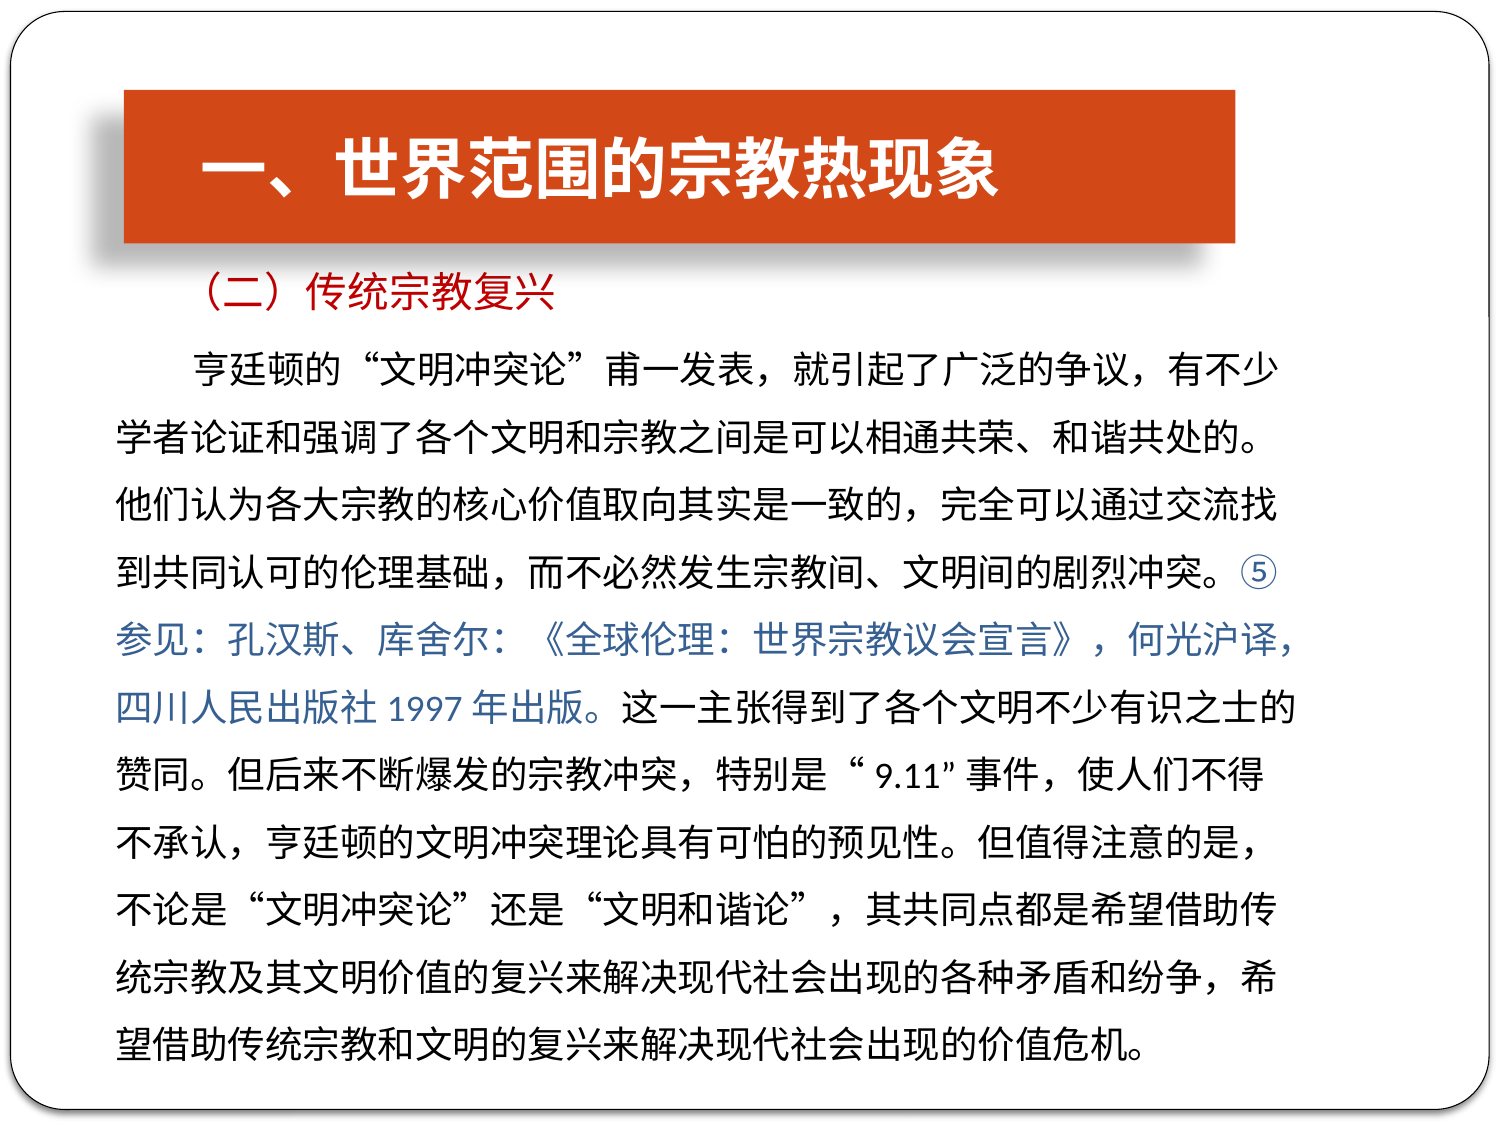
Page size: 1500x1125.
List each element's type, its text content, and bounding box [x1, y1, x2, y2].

text_box 一、世界范围的宗教热现象 [123, 89, 1237, 244]
list （二）传统宗教复兴 亨廷顿的“文明冲突论”甫一发表，就引起了广泛的争议，有不少学者论证和强调了各个文明和宗教之间是可以相通共荣、和谐共处的。他们认为各大宗教的核心价值取向其实是一致的，完全可以通过交流找到共同认可的伦理基础，而不必然发生宗教间、文明间的剧烈冲突。⑤参见：孔汉斯、库舍尔：《全球伦理：世界宗教议会宣言》，何光沪译，四川人民出版社1997年出版。这一主张得到了各个文明不少有识之士的赞同。但后来不断爆发的宗教冲突，特别是“9.11”事件，使人们不得不承认，亨廷顿的文明冲突理论具有可怕的预见性。但值得注意的是，不论是“文明冲突论”还是“文明和谐论”，其共同点都是希望借助传统宗教及其文明价值的复兴来解决现代社会出现的各种矛盾和纷争，希望借助传统宗教和文明的复兴来解决现代社会出现的价值危机。 [100, 681, 1317, 1118]
text_box [53, 597, 1455, 681]
text_box [100, 679, 966, 763]
list （二）传统宗教复兴 亨廷顿的“文明冲突论”甫一发表，就引起了广泛的争议，有不少学者论证和强调了各个文明和宗教之间是可以相通共荣、和谐共处的。他们认为各大宗教的核心价值取向其实是一致的，完全可以通过交流找到共同认可的伦理基础，而不必然发生宗教间、文明间的剧烈冲突。⑤参见：孔汉斯、库舍尔：《全球伦理：世界宗教议会宣言》，何光沪译，四川人民出版社1997年出版。这一主张得到了各个文明不少有识之士的赞同。但后来不断爆发的宗教冲突，特别是“9.11”事件，使人们不得不承认，亨廷顿的文明冲突理论具有可怕的预见性。但值得注意的是，不论是“文明冲突论”还是“文明和谐论”，其共同点都是希望借助传统宗教及其文明价值的复兴来解决现代社会出现的各种矛盾和纷争，希望借助传统宗教和文明的复兴来解决现代社会出现的价值危机。 [100, 258, 1317, 597]
